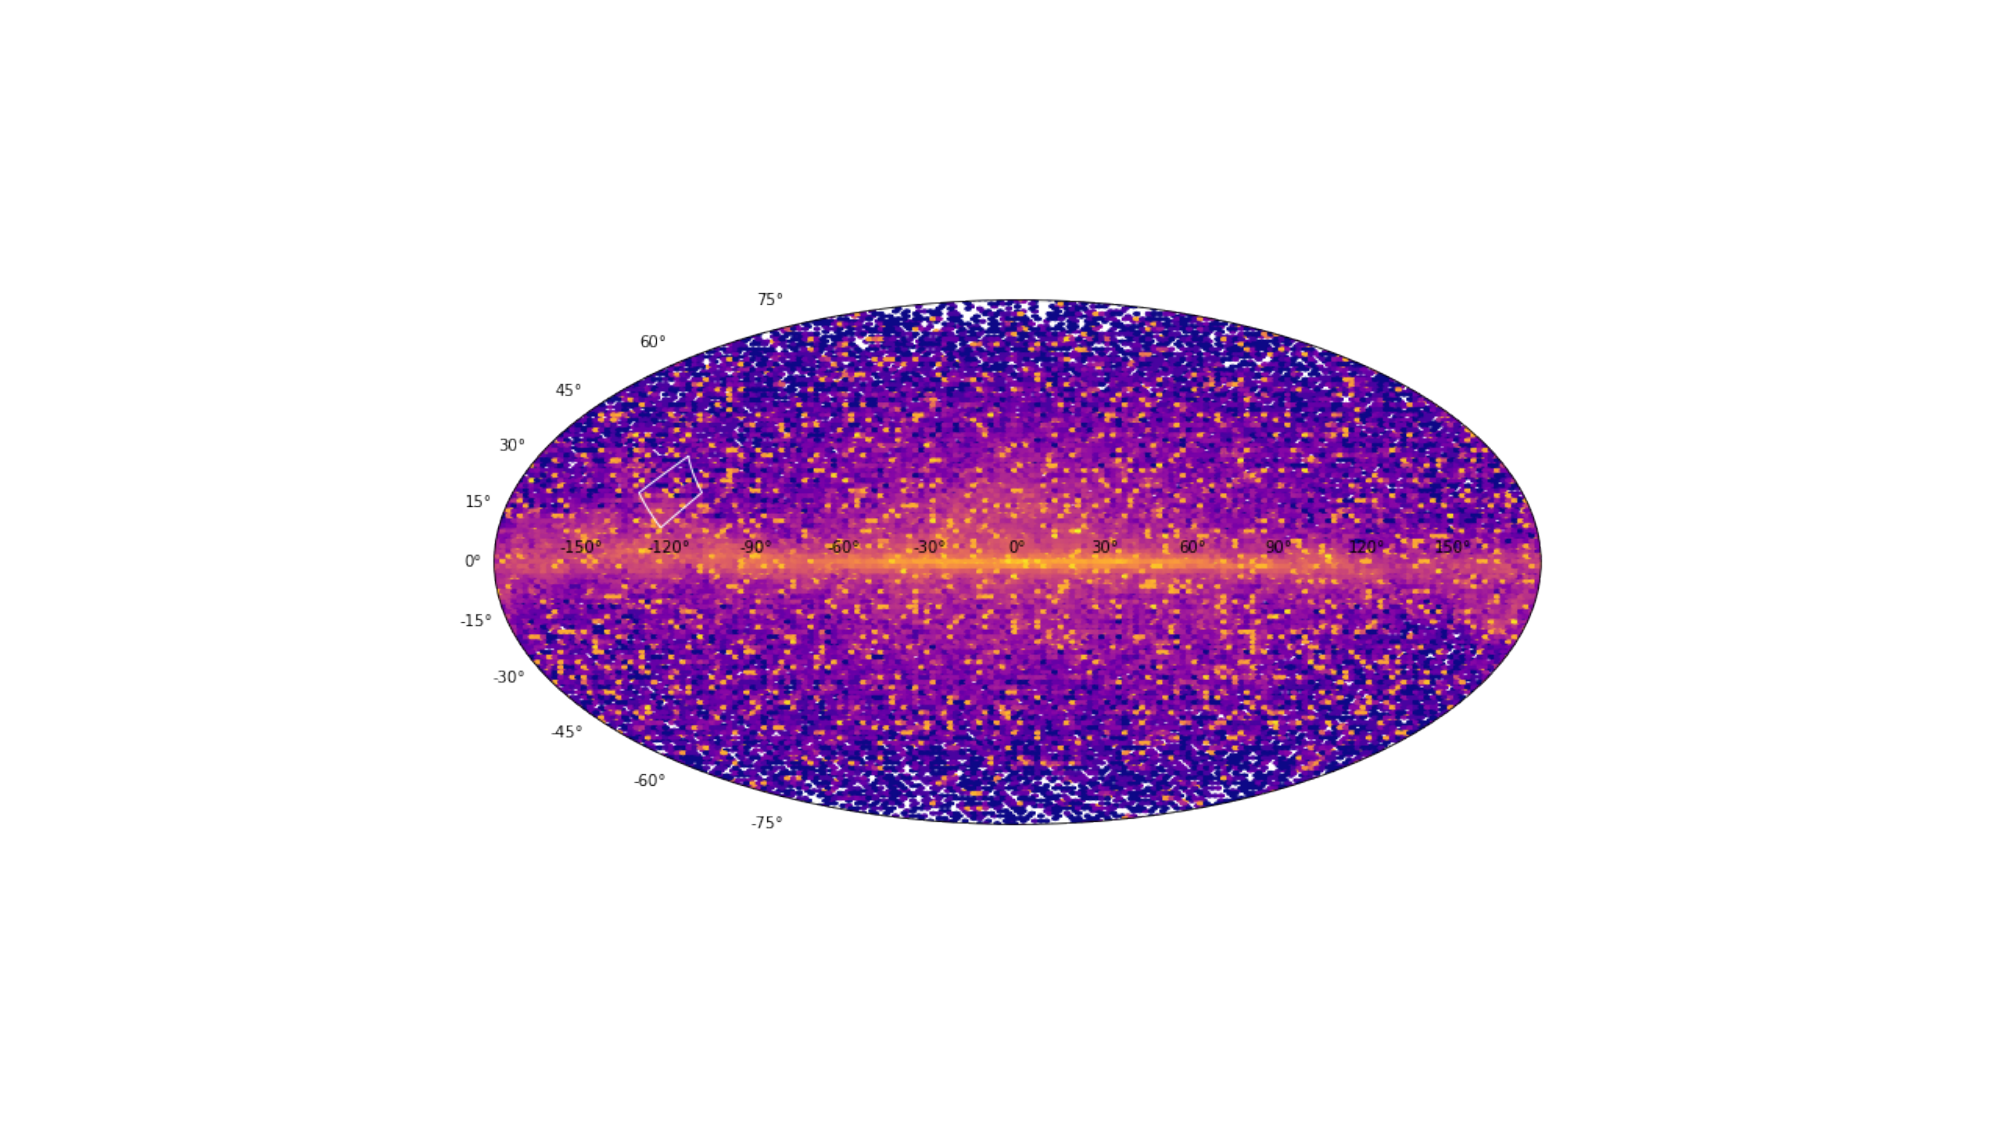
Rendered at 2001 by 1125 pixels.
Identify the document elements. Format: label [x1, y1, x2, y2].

picture [448, 282, 1552, 843]
